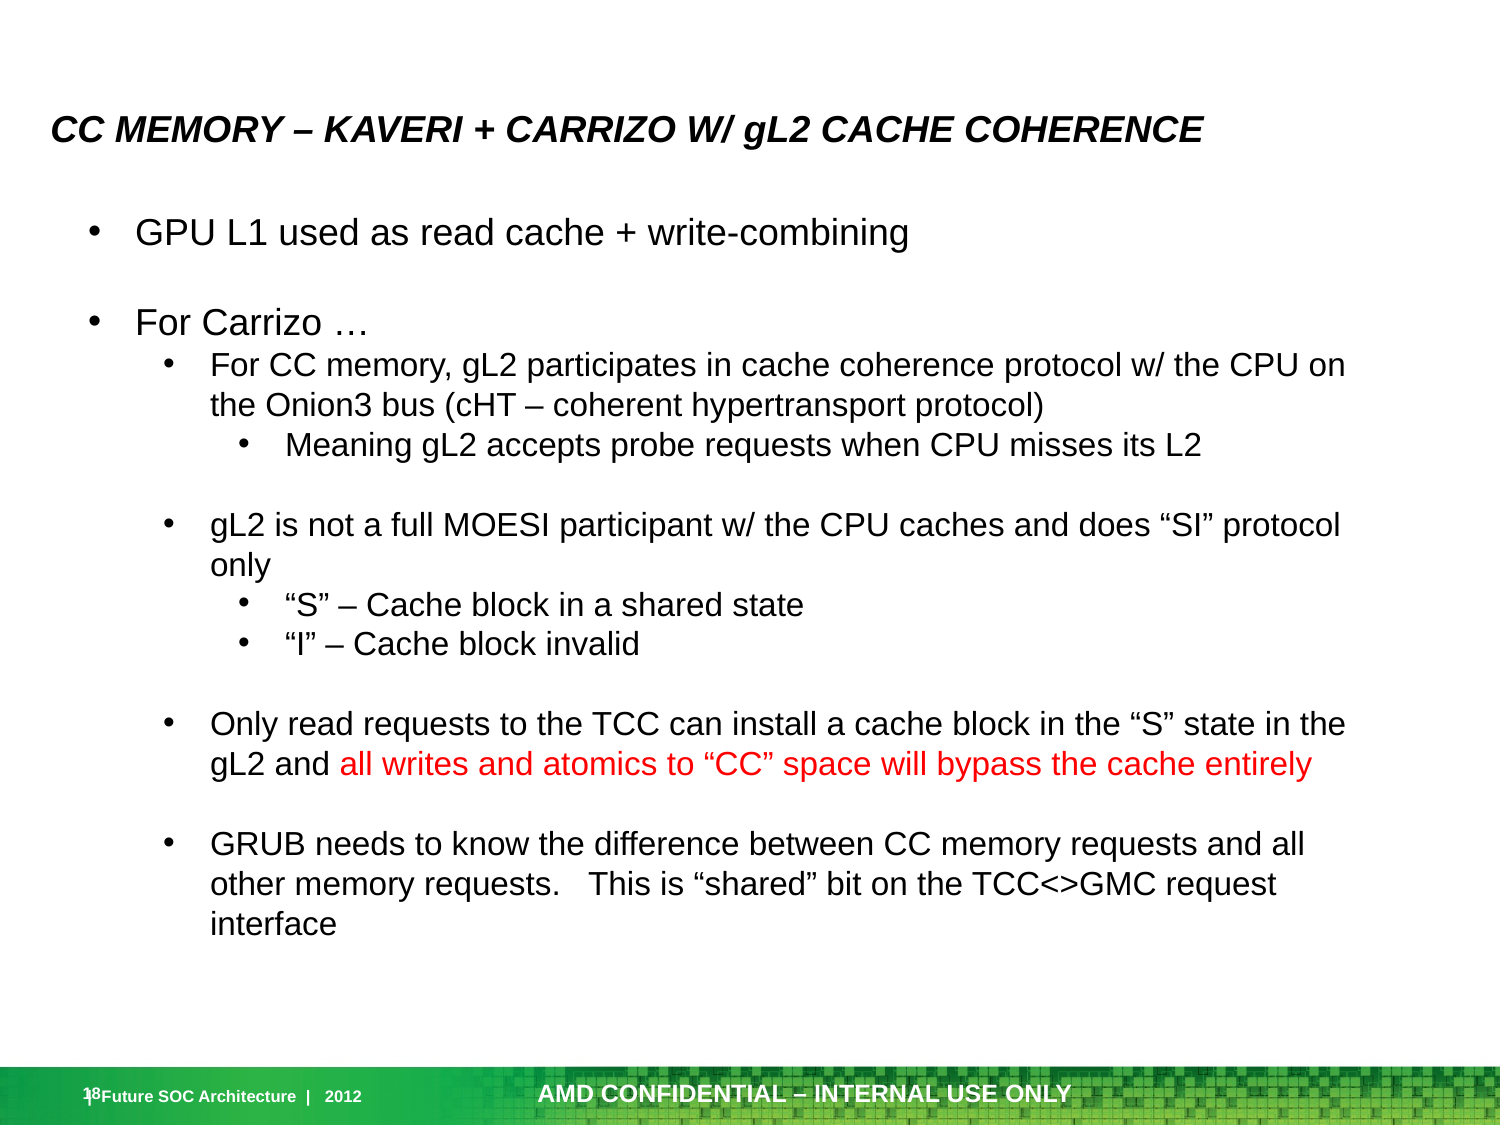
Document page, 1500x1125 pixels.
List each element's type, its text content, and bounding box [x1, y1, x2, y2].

text_box GPU L1 used as read cache + write-combining For Carrizo … For CC memory, gL2 participates in cache coherence protocol w/ the CPU on the Onion3 bus (cHT – coherent hypertransport protocol) Meaning gL2 accepts probe requests when CPU misses its L2 gL2 is not a full MOESI participant w/ the CPU caches and does “SI” protocol only “S” – Cache block in a shared state “I” – Cache block invalid Only read requests to the TCC can install a cache block in the “S” state in the gL2 and all writes and atomics to “CC” space will bypass the cache entirely GRUB needs to know the difference between CC memory requests and all other memory requests. This is “shared” bit on the TCC<>GMC request interface [73, 200, 1369, 950]
title CC MemoRY – KAVERI + CarriZO w/ gL2 Cache COHERENCE [50, 104, 1446, 210]
picture [0, 0, 1500, 1125]
